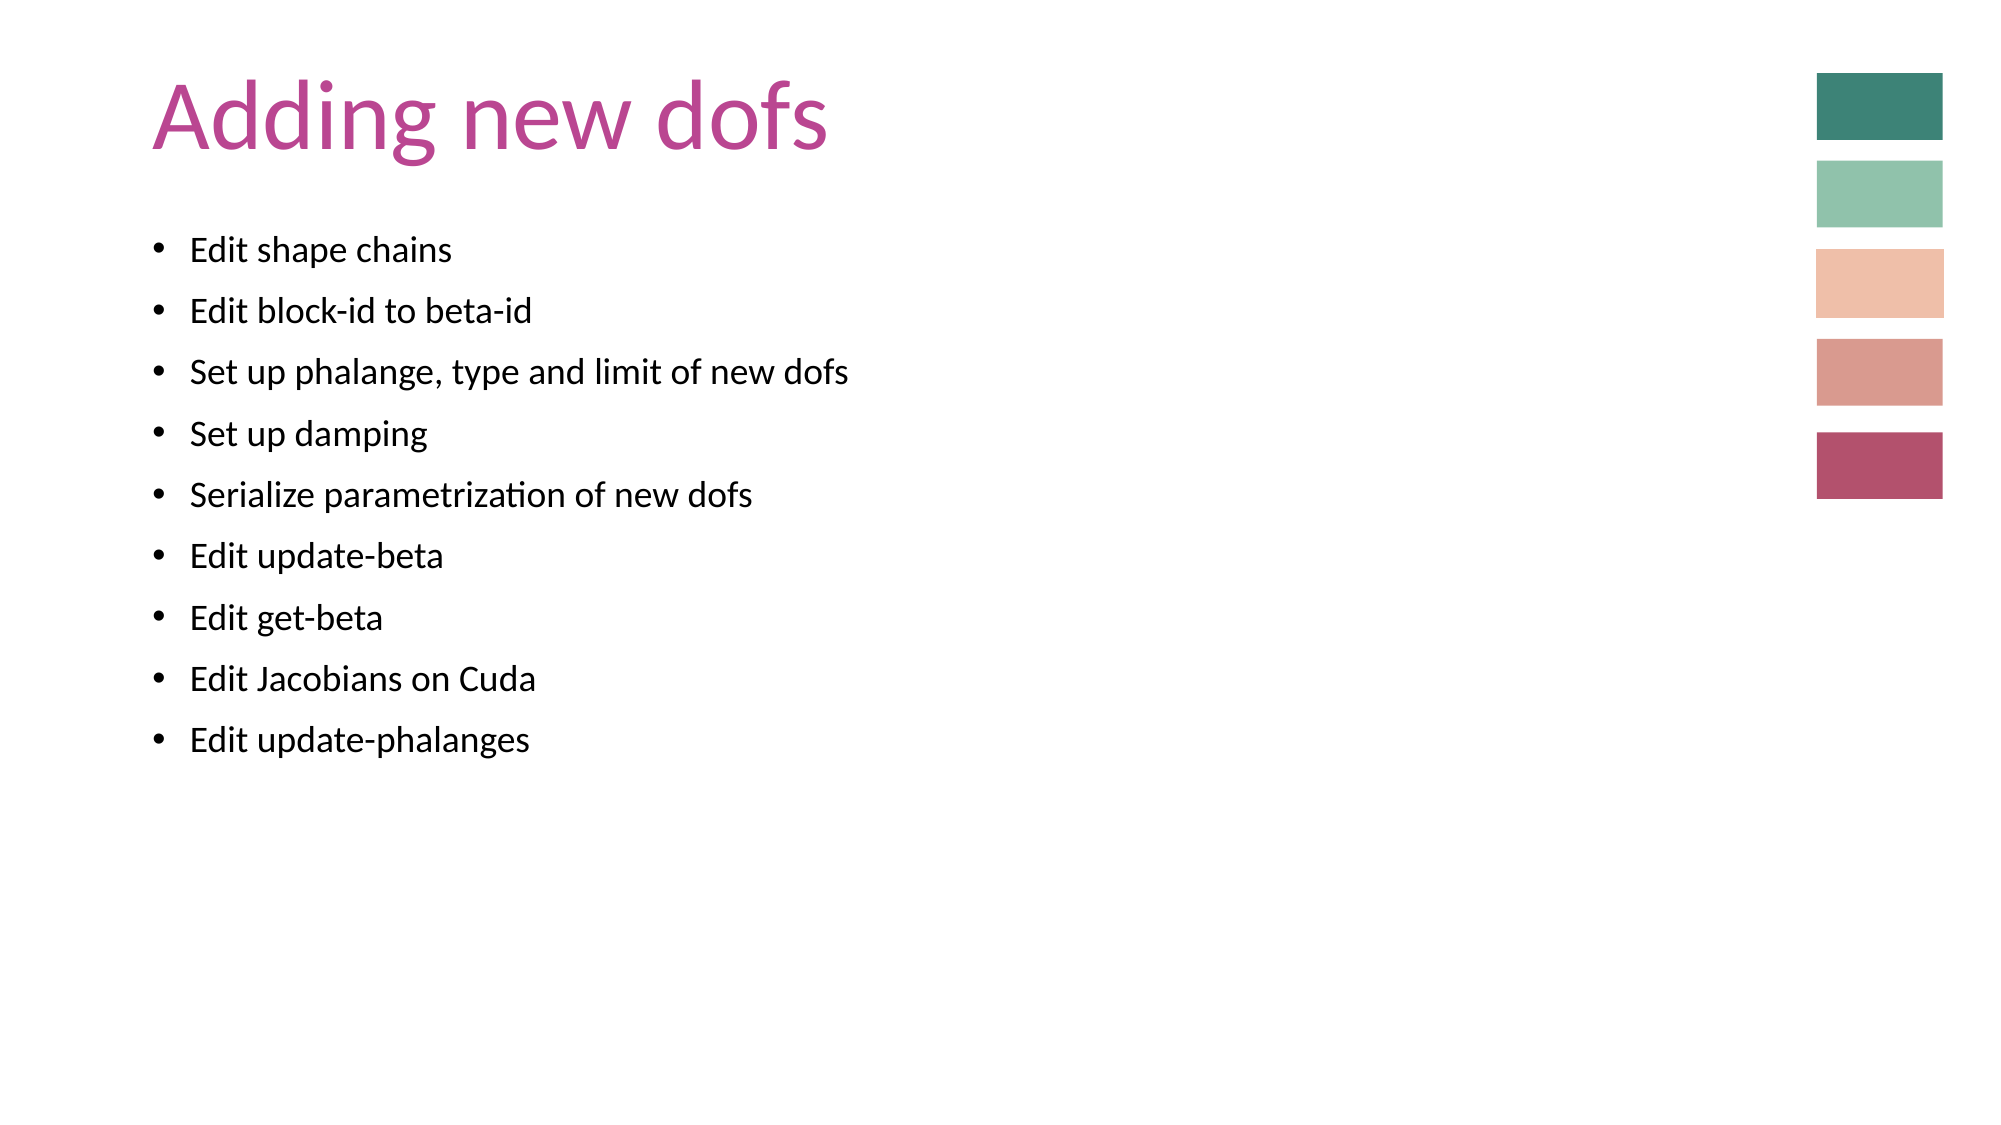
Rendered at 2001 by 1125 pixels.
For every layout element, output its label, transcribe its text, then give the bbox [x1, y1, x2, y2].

text_box [1816, 72, 1944, 141]
text_box [1816, 431, 1944, 500]
title Adding new dofs [137, 15, 853, 219]
list Edit shape chains Edit block-id to beta-id Set up phalange, type and limit of new dofs Set up damping Serialize parametrization of new dofs Edit update-beta Edit get-beta Edit Jacobians on Cuda Edit update-phalanges [137, 222, 1863, 937]
text_box [1816, 160, 1944, 228]
text_box [1816, 249, 1944, 318]
text_box [1816, 338, 1944, 407]
